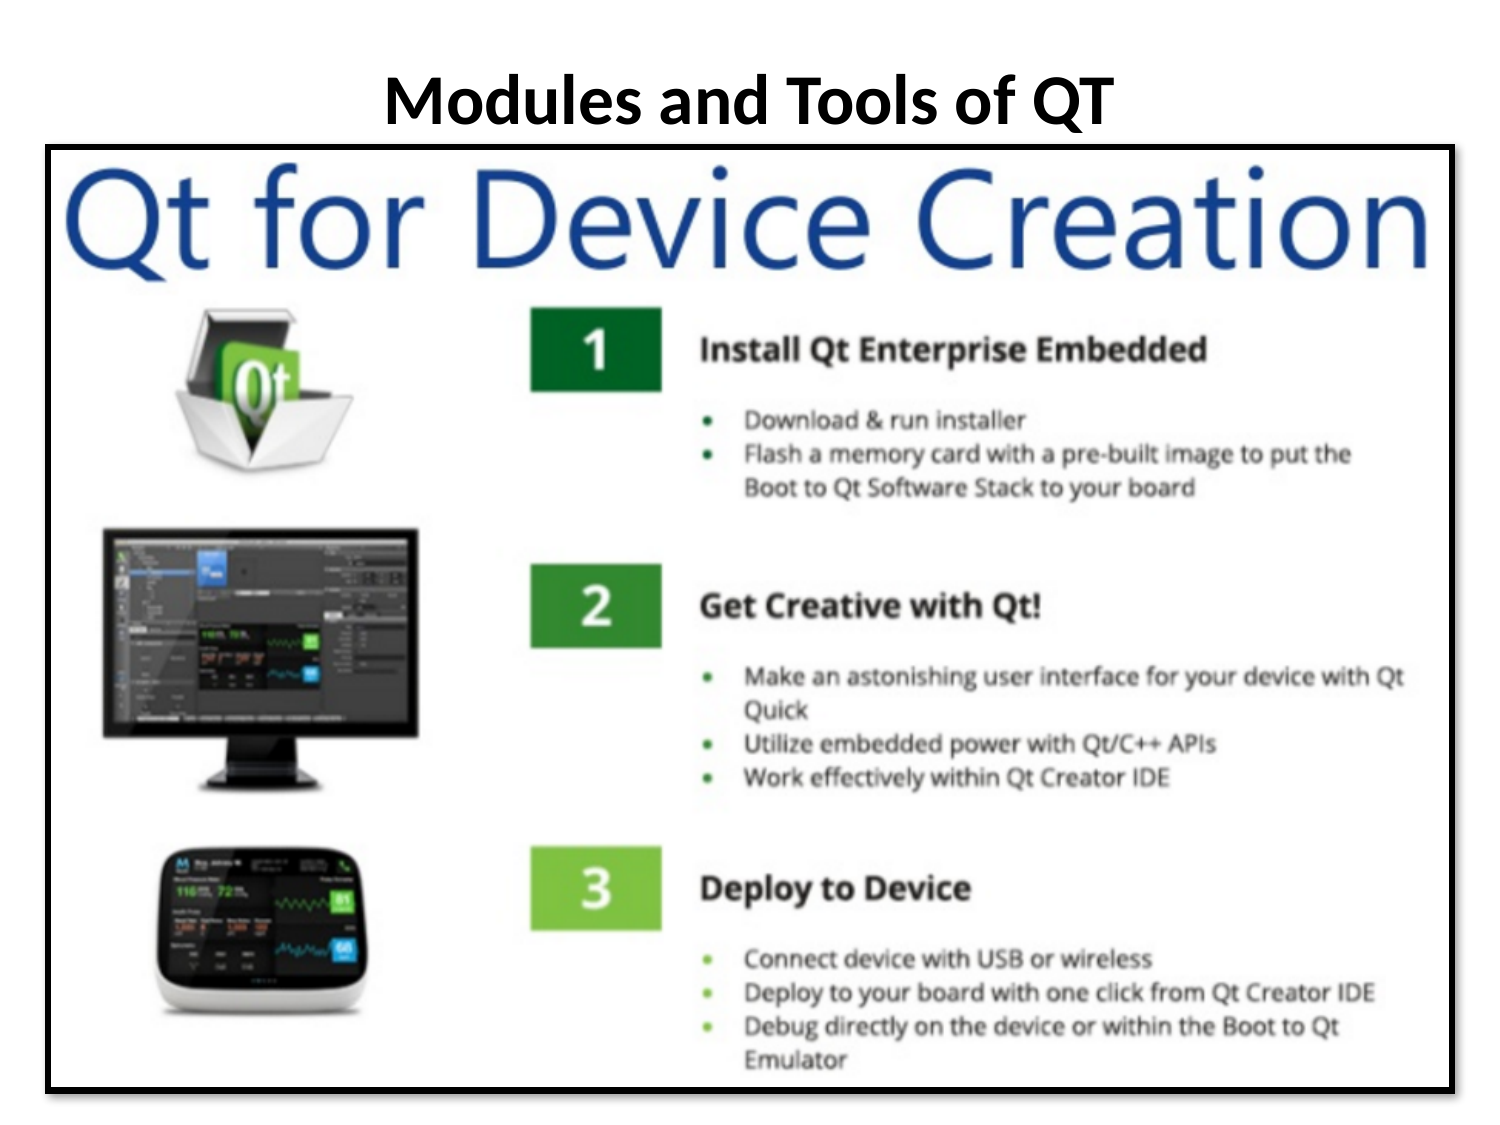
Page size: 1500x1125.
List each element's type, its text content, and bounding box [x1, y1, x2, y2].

title Modules and Tools of QT [75, 45, 1425, 141]
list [50, 149, 1450, 1088]
